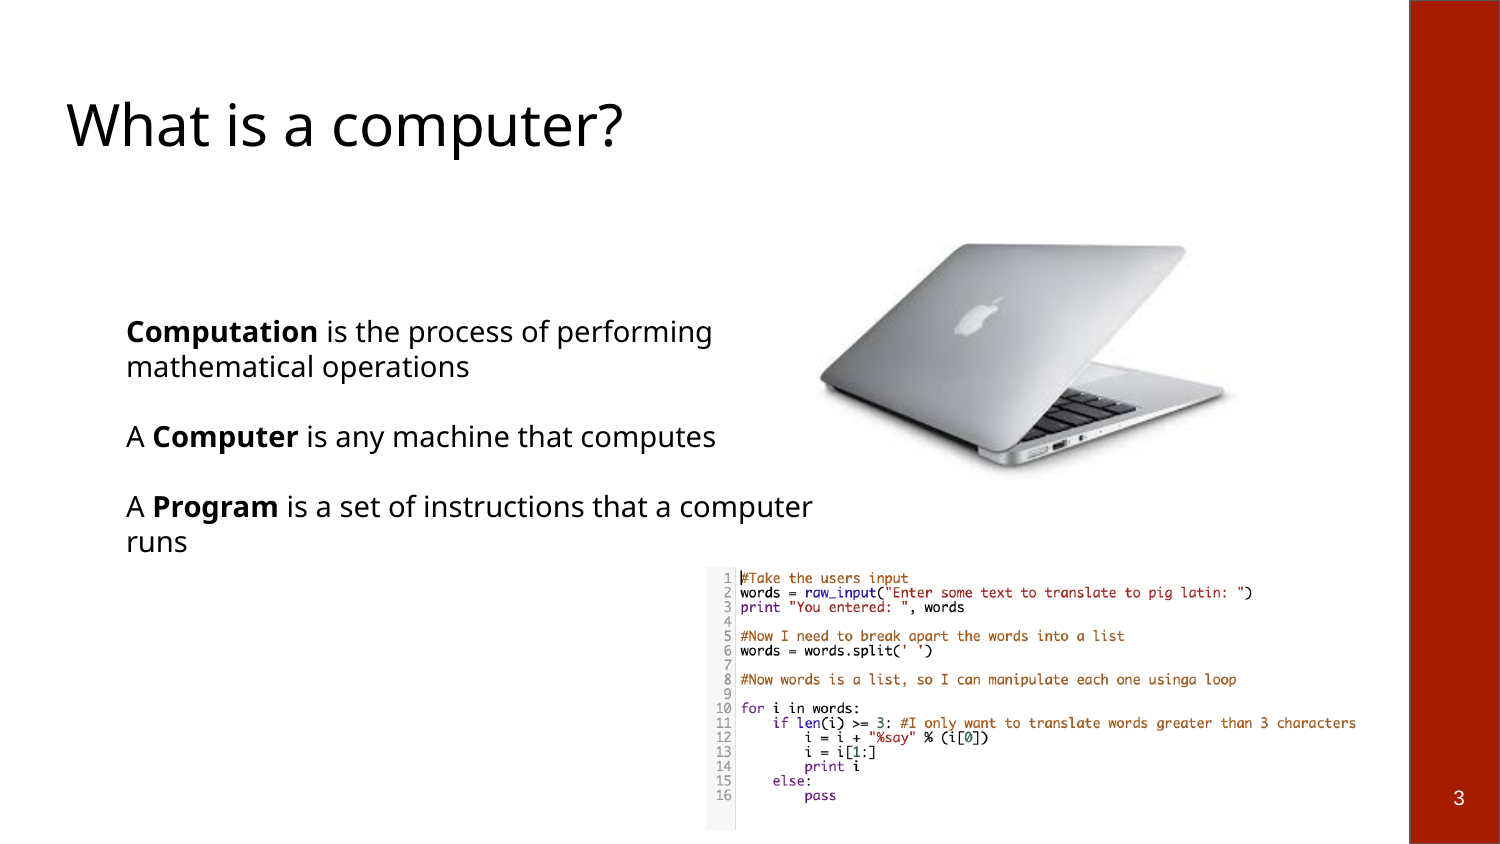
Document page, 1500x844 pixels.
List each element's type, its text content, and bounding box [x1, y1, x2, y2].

picture [706, 567, 1409, 830]
text_box Computation is the process of performing mathematical operations A Computer is any machine that computes A Program is a set of instructions that a computer runs [111, 298, 856, 574]
slide_number ‹#› [1413, 764, 1480, 830]
title What is a computer? [51, 72, 1371, 167]
picture [816, 242, 1313, 492]
